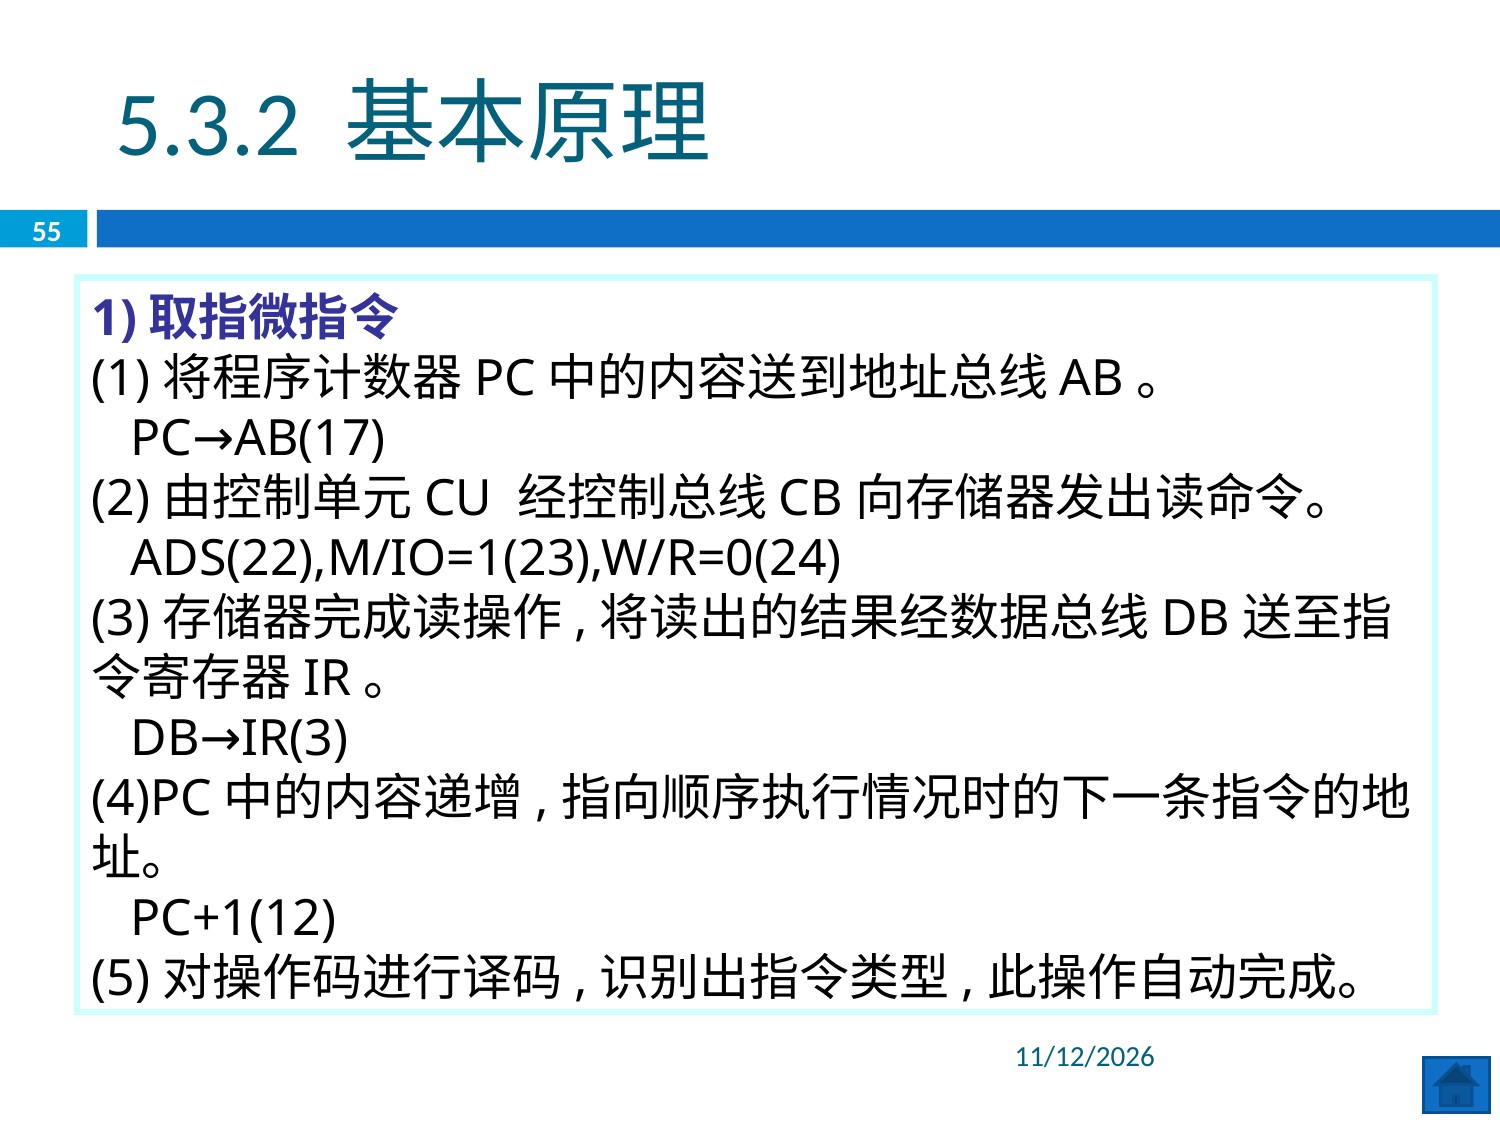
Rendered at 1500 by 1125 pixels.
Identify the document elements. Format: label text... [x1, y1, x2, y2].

text_box 55 [0, 187, 94, 272]
text_box 2020/6/29 [999, 1024, 1438, 1085]
title 5.3.2 基本原理 [100, 37, 1438, 200]
text_box [1423, 1057, 1490, 1113]
text_box 1)取指微指令 (1)将程序计数器PC中的内容送到地址总线AB。 PC→AB(17) (2)由控制单元CU 经控制总线CB向存储器发出读命令。 ADS(22),M/IO=1(23),W/R=0(24) (3)存储器完成读操作,将读出的结果经数据总线DB送至指令寄存器IR。 DB→IR(3) (4)PC中的内容递增,指向顺序执行情况时的下一条指令的地址。 PC+1(12) (5)对操作码进行译码,识别出指令类型,此操作自动完成。 [76, 277, 1436, 1013]
